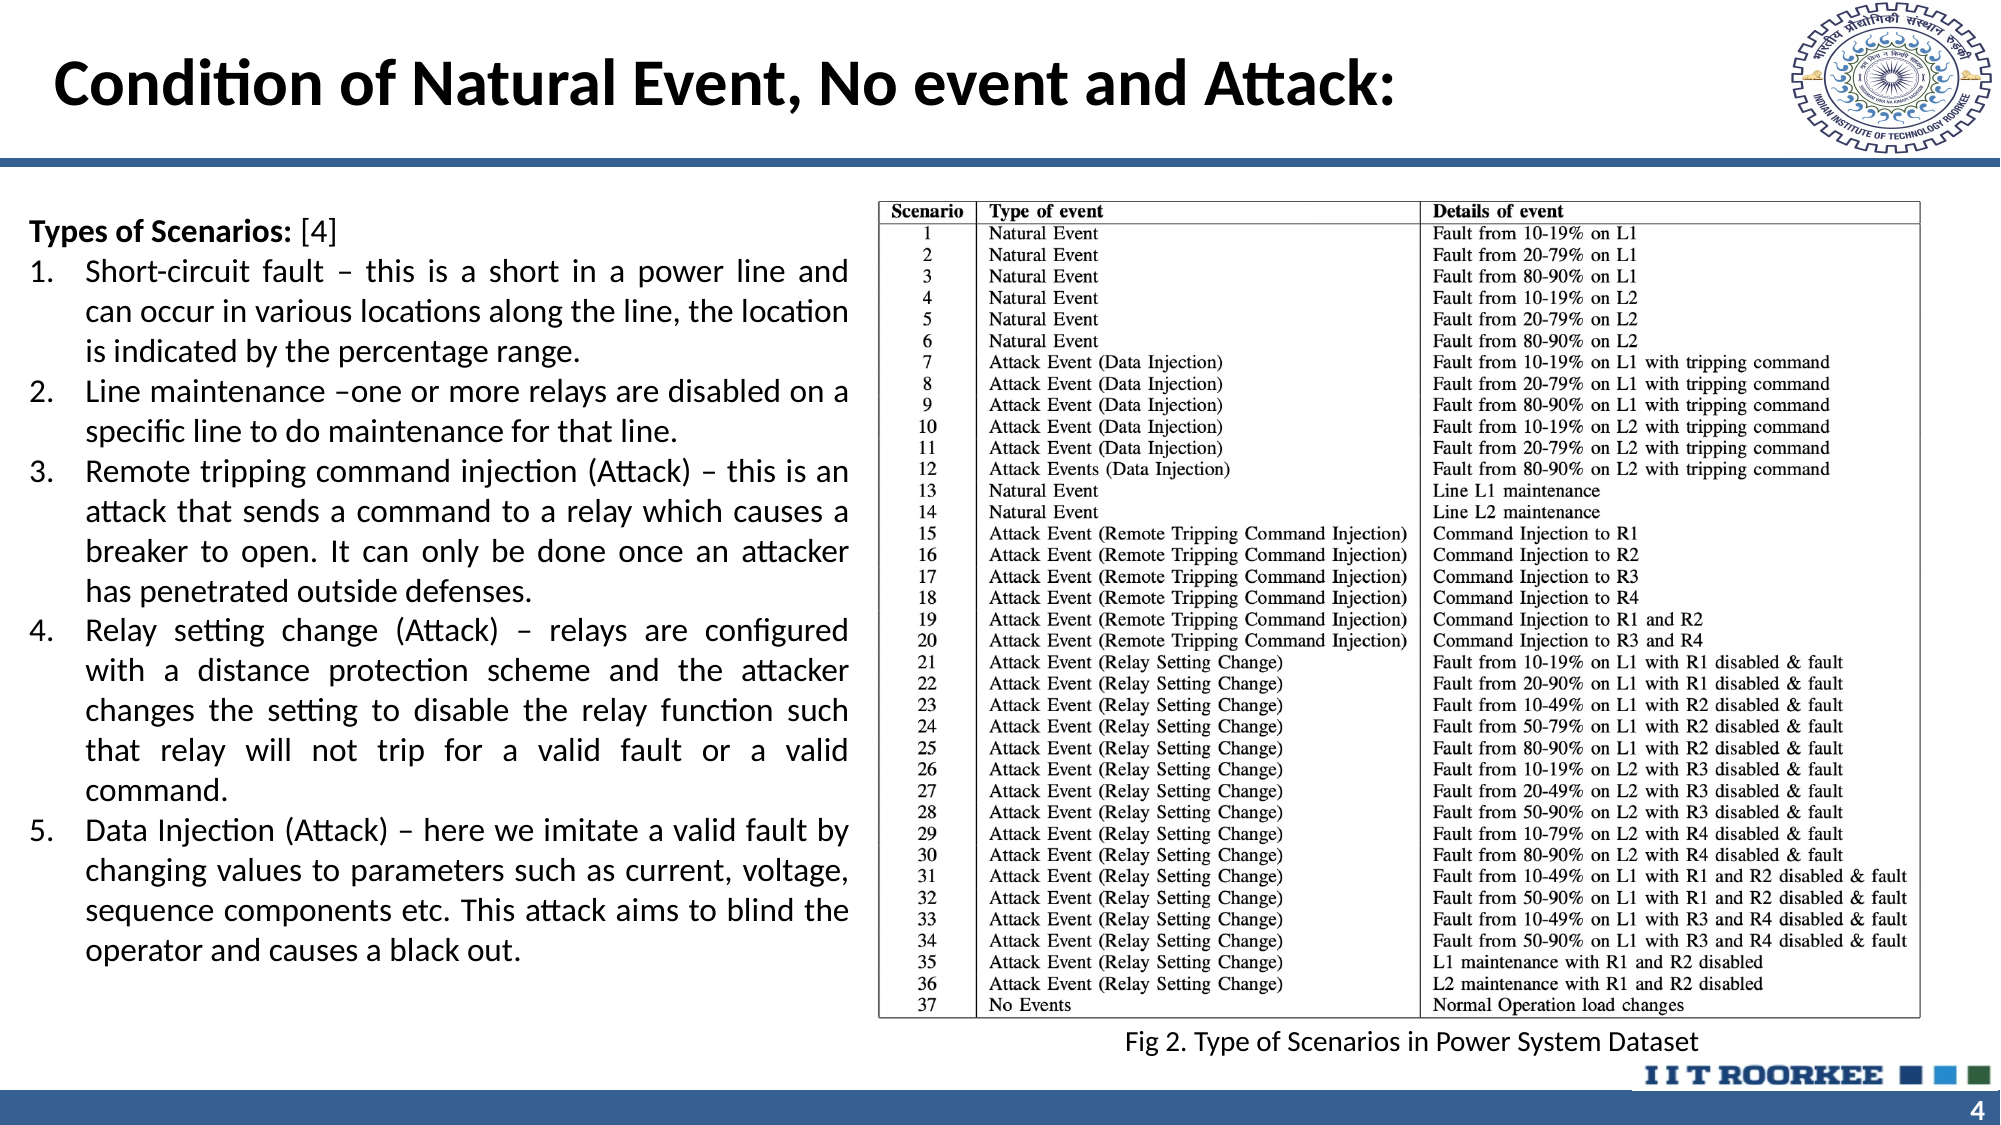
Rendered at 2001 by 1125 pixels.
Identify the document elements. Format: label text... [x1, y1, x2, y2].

picture [865, 189, 1958, 1029]
title Condition of Natural Event, No event and Attack: [39, 33, 1580, 125]
picture [1632, 1057, 1998, 1091]
text_box Types of Scenarios: [4] Short-circuit fault – this is a short in a power line and can occur in various locations along the line, the location is indicated by the percentage range. Line maintenance –one or more relays are disabled on a specific line to do maintenance for that line. Remote tripping command injection (Attack) – this is an attack that sends a command to a relay which causes a breaker to open. It can only be done once an attacker has penetrated outside defenses. Relay setting change (Attack) – relays are configured with a distance protection scheme and the attacker changes the setting to disable the relay function such that relay will not trip for a valid fault or a valid command. Data Injection (Attack) – here we imitate a valid fault by changing values to parameters such as current, voltage, sequence components etc. This attack aims to blind the operator and causes a black out. [14, 202, 860, 976]
picture [1785, 0, 2000, 158]
text_box Fig 2. Type of Scenarios in Power System Dataset [1110, 1037, 1715, 1065]
